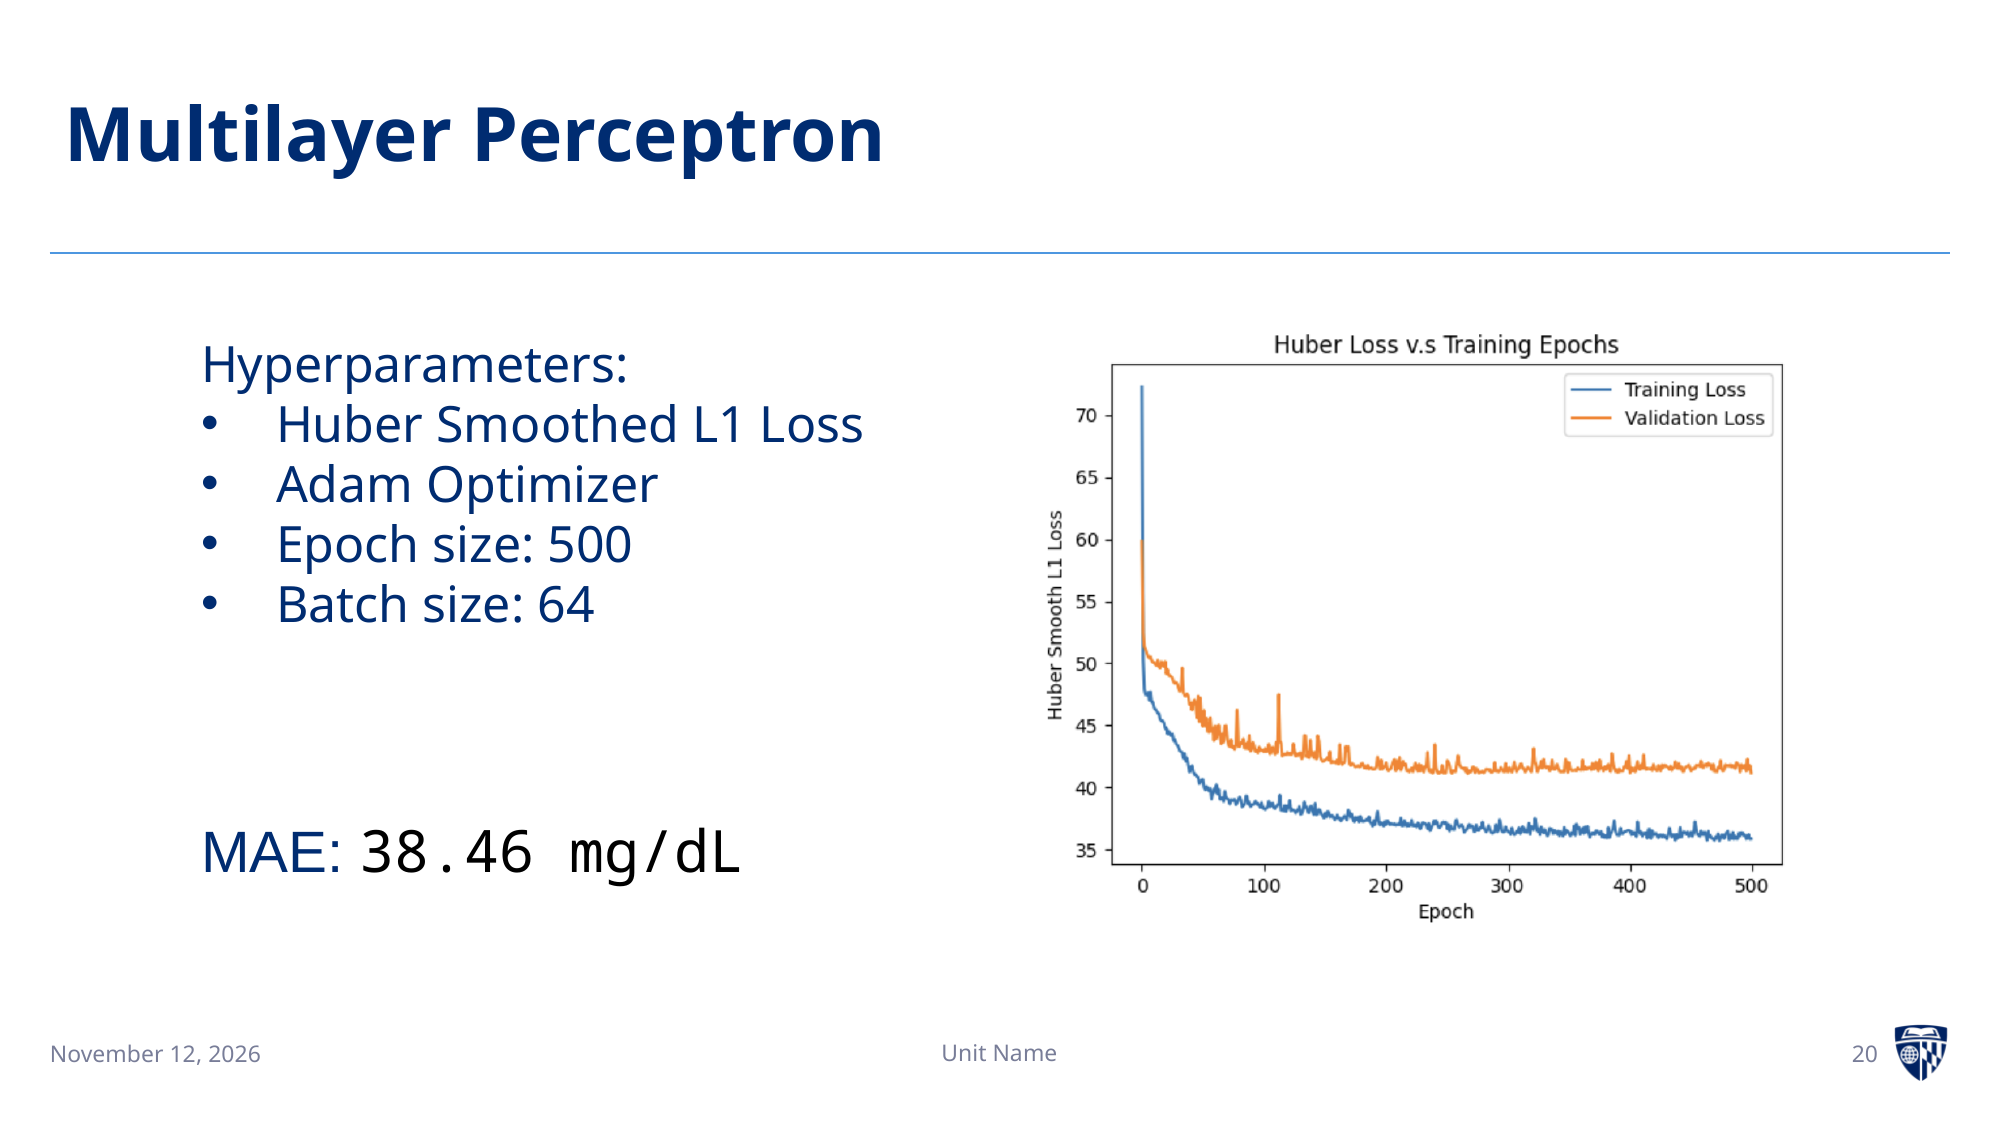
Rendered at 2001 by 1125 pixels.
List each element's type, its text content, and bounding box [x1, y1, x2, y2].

title Multilayer Perceptron [49, 40, 1951, 234]
picture [1018, 313, 1838, 945]
picture [1892, 1022, 1951, 1085]
text_box Hyperparameters: Huber Smoothed L1 Loss Adam Optimizer Epoch size: 500 Batch size: 64 [186, 325, 910, 700]
slide_number 20 [1676, 1025, 1879, 1085]
text_box MAE: 38.46 mg/dL [186, 806, 787, 892]
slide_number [49, 1025, 324, 1085]
footer Unit Name [432, 1024, 1567, 1085]
